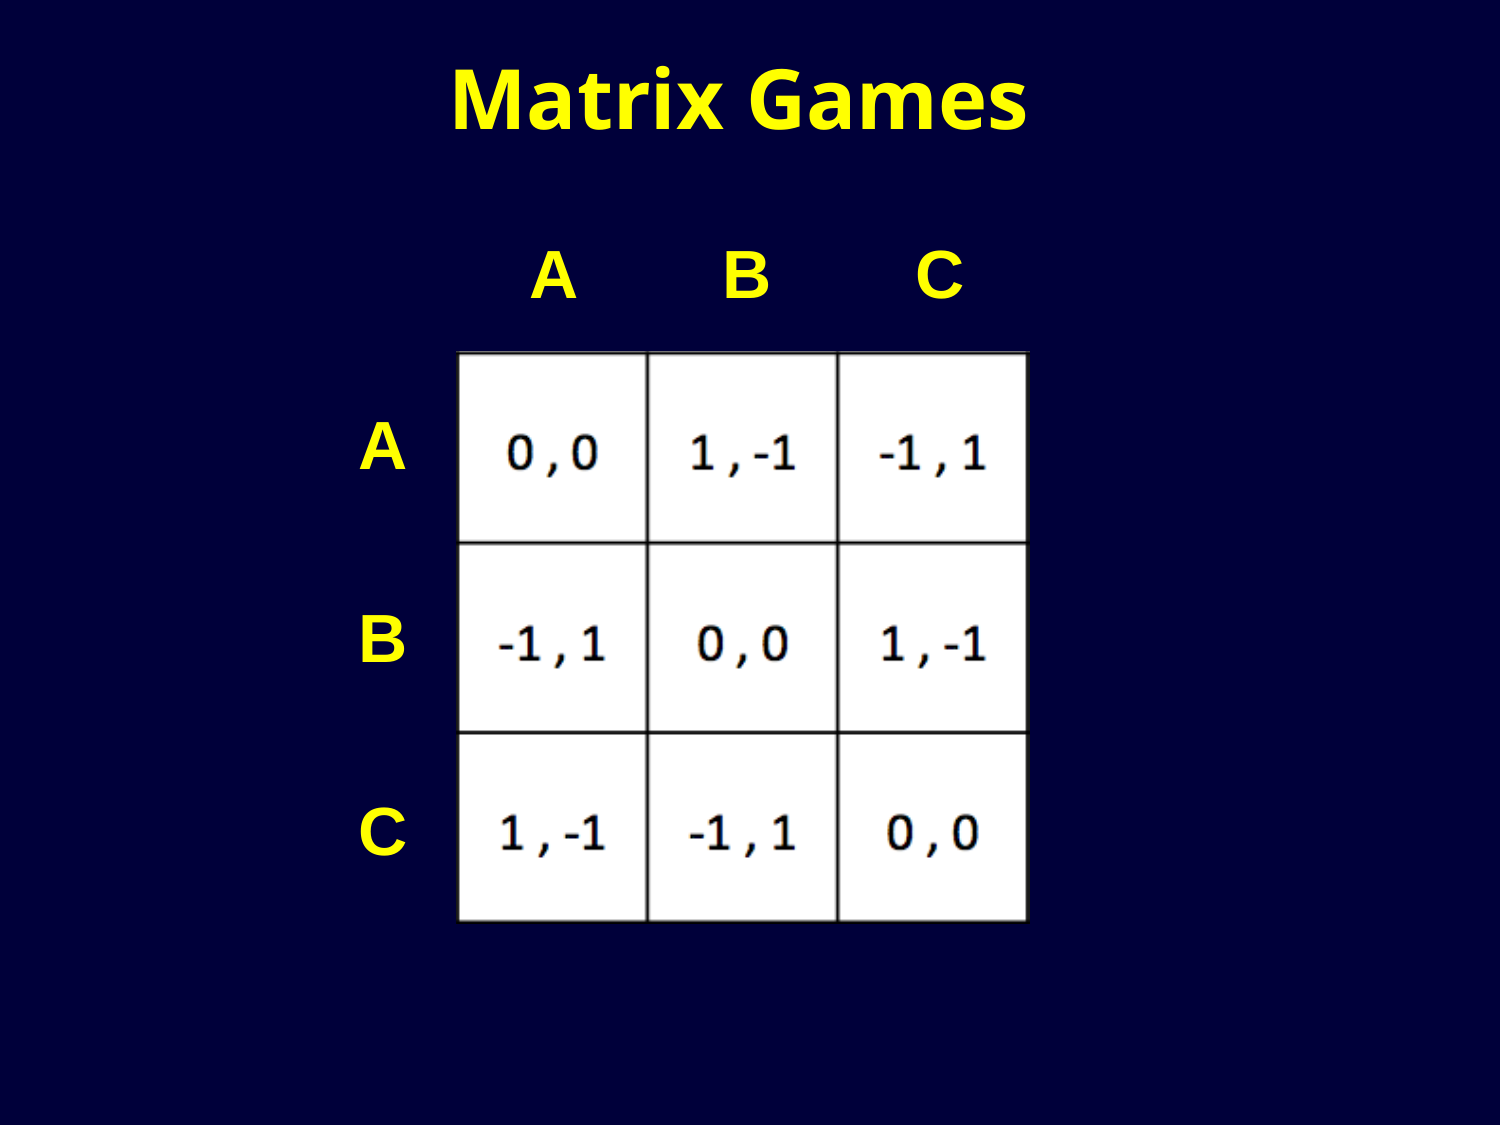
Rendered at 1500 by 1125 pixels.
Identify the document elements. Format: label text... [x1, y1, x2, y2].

text_box Matrix Games [160, 48, 1318, 167]
text_box A [343, 401, 423, 493]
picture [456, 351, 1030, 925]
text_box C [900, 230, 980, 321]
text_box C [343, 787, 423, 879]
text_box B [343, 594, 423, 686]
text_box B [707, 230, 787, 321]
text_box A [514, 230, 594, 321]
